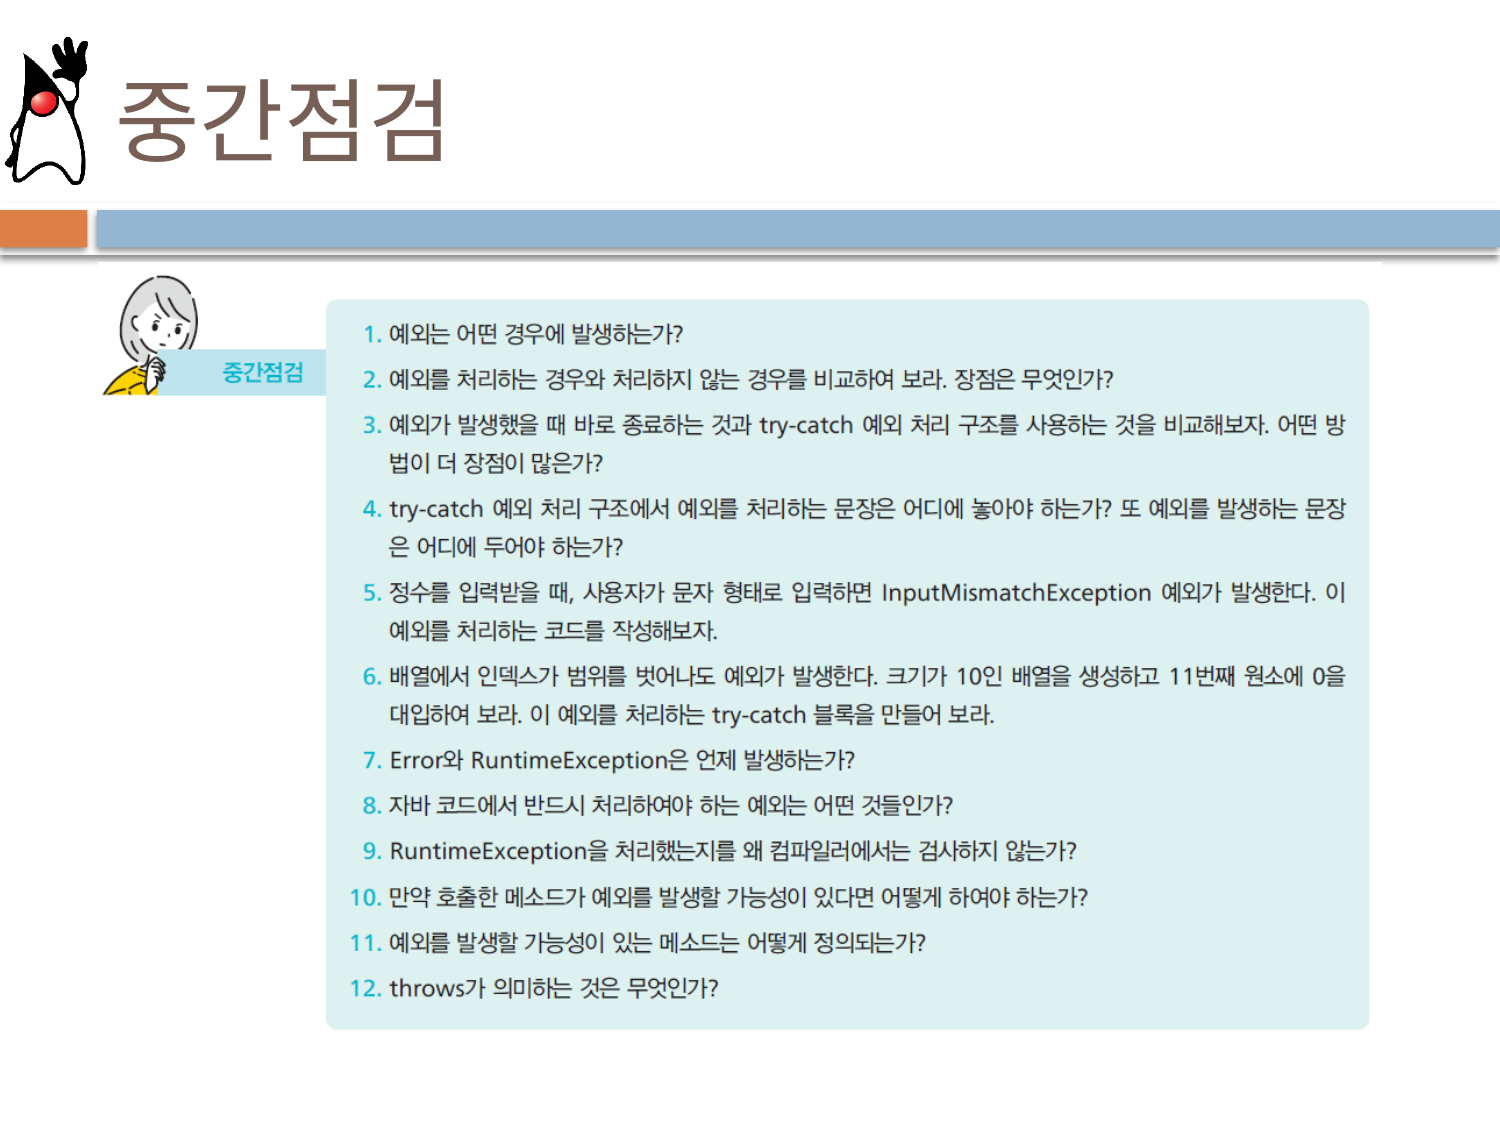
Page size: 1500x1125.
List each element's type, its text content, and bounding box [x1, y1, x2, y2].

picture [5, 37, 88, 185]
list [98, 262, 1382, 1036]
title 중간점검 [100, 37, 1438, 200]
